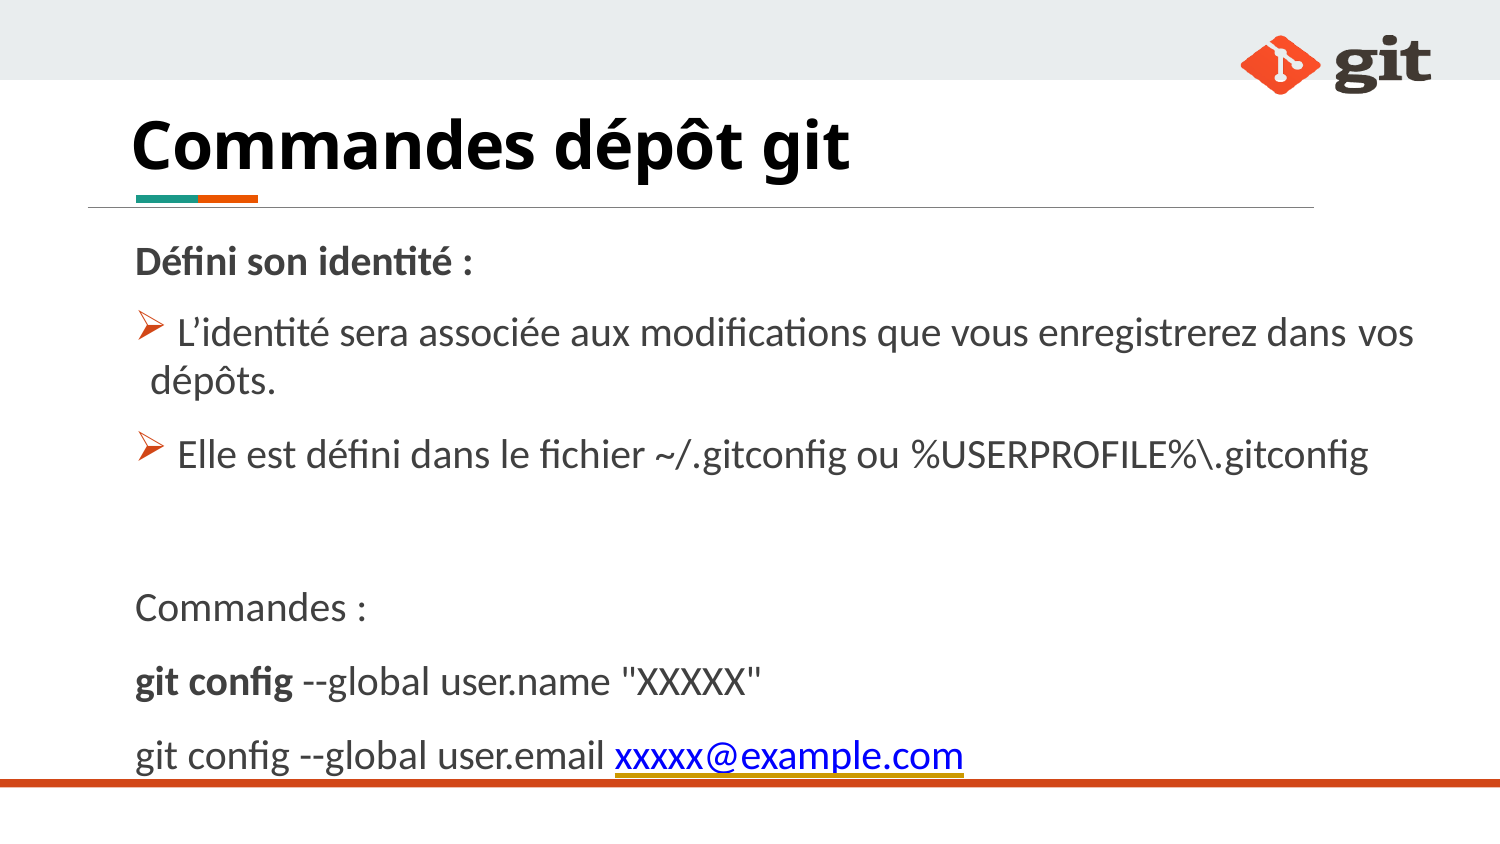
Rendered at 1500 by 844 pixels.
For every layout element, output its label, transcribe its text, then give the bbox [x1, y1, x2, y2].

text_box [0, 779, 1500, 788]
title Commandes dépôt git [128, 100, 1081, 245]
text_box [1240, 35, 1432, 96]
text_box Défini son identité : L’identité sera associée aux modifications que vous enregistrerez dans vos dépôts. Elle est défini dans le fichier ~/.gitconfig ou %USERPROFILE%\.gitconfig Commandes : git config --global user.name "XXXXX" git config --global user.email xxxxx@example.com [132, 207, 1428, 778]
